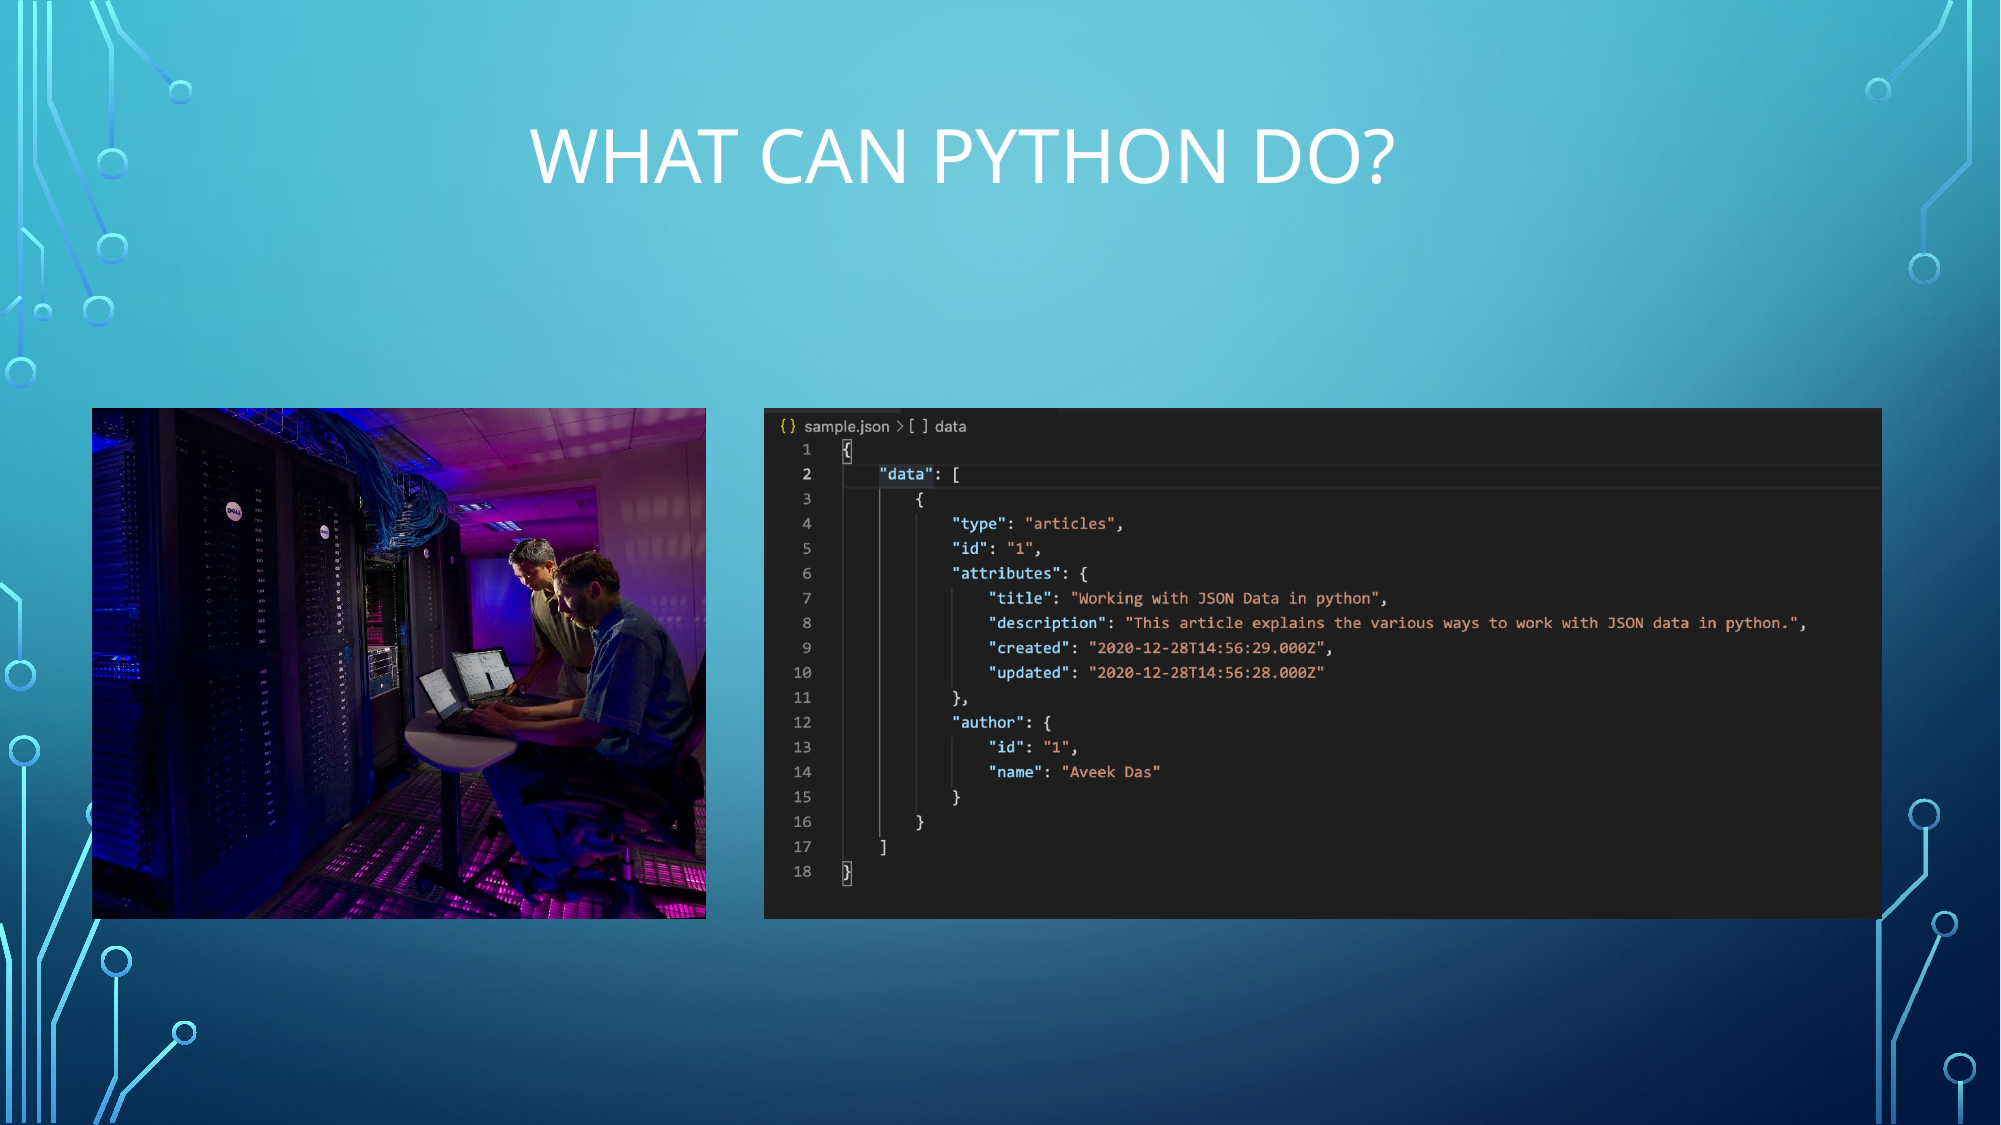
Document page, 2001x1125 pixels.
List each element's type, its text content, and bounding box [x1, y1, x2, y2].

title What can python do? [150, 37, 1776, 281]
picture [764, 408, 1882, 920]
picture [92, 408, 706, 920]
